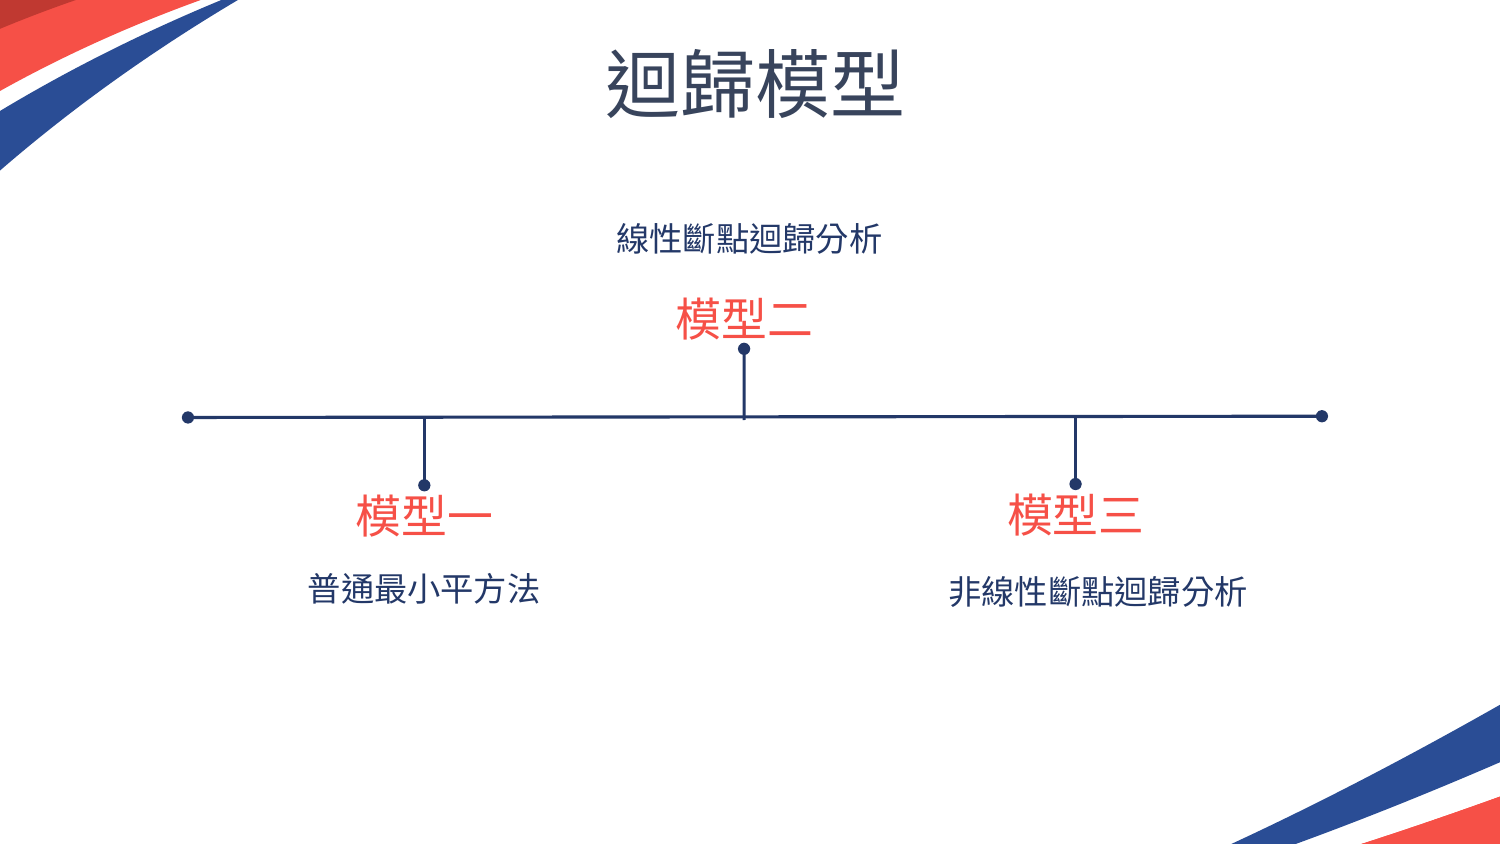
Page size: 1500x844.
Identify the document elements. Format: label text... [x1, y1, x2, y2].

text_box 線性斷點迴歸分析 [608, 184, 891, 292]
text_box 非線性斷點迴歸分析 [933, 537, 1264, 645]
text_box 模型一 [304, 485, 545, 534]
text_box 普通最小平方法 [304, 534, 545, 642]
text_box 模型二 [623, 292, 865, 349]
title 迴歸模型 [462, 35, 1047, 130]
text_box 模型三 [955, 483, 1196, 537]
